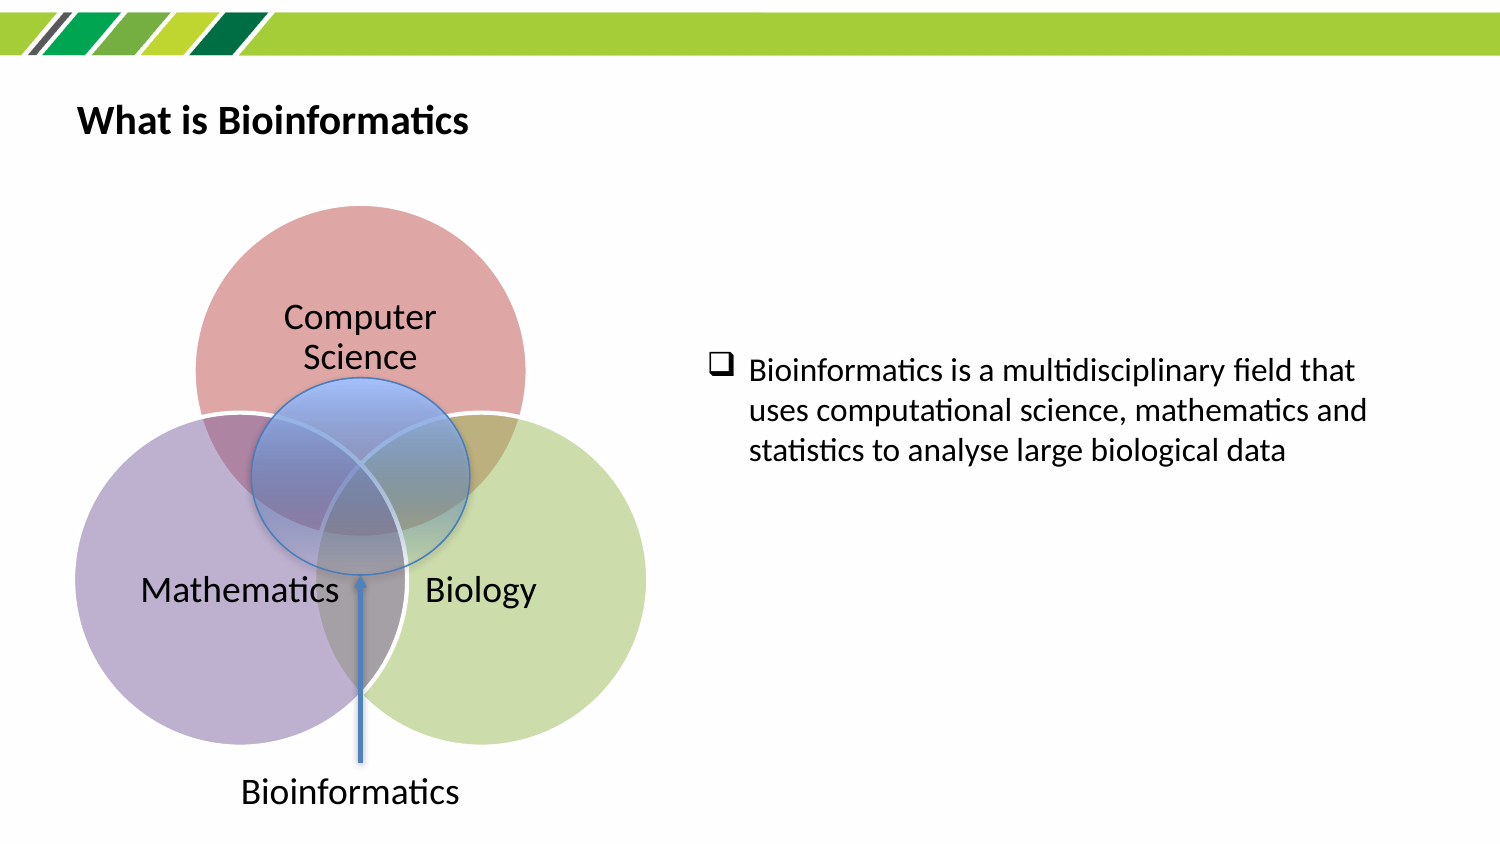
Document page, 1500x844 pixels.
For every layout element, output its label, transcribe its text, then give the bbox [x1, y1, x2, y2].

text_box What is Bioinformatics [62, 85, 550, 195]
picture [0, 0, 1500, 844]
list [29, 196, 692, 754]
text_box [225, 377, 496, 821]
list Bioinformatics is a multidisciplinary field that uses computational science, mathematics and statistics to analyse large biological data [698, 340, 1419, 503]
